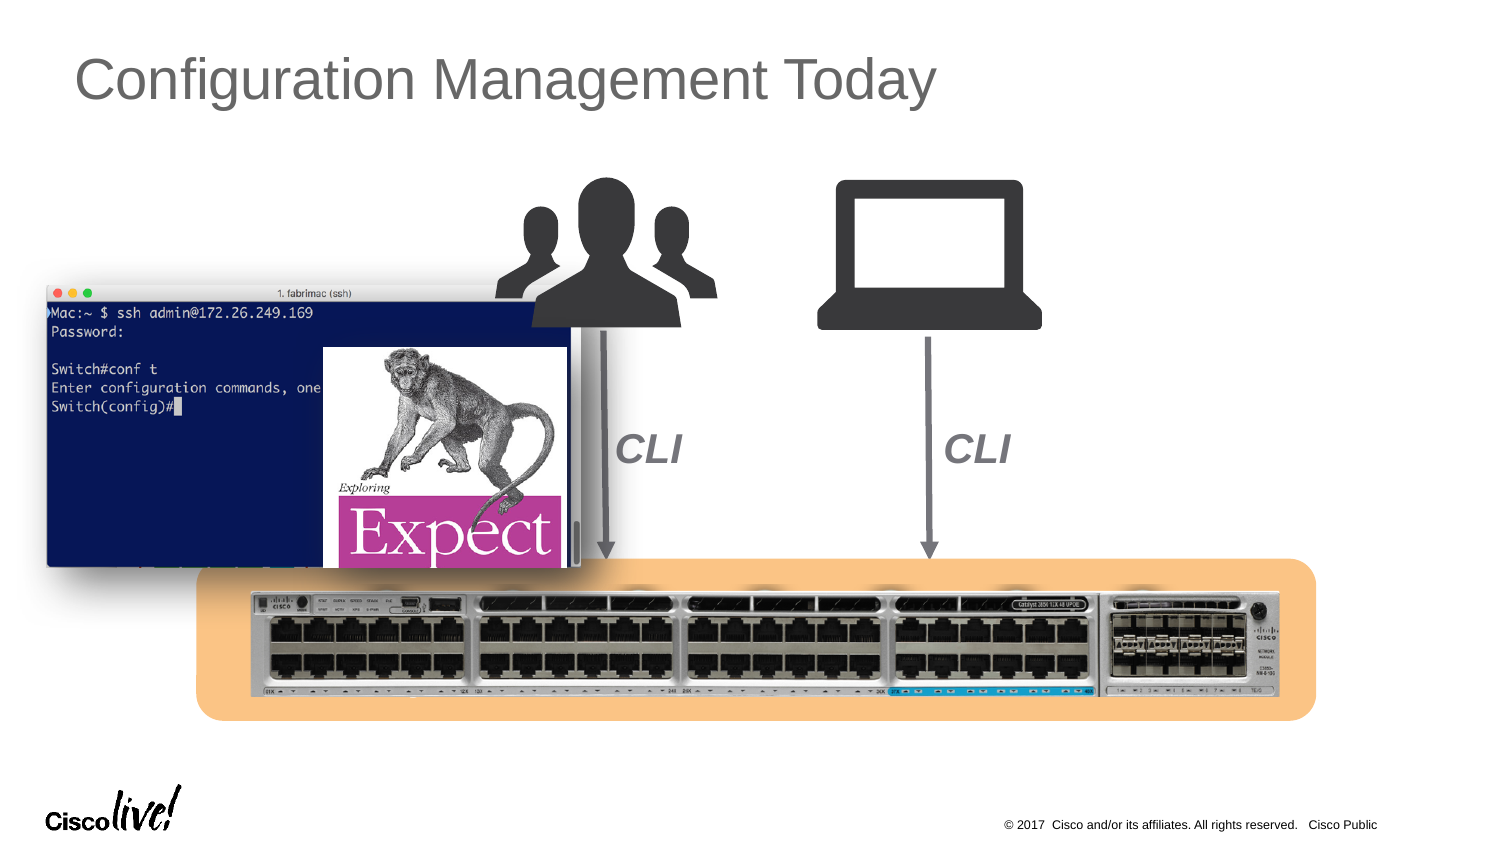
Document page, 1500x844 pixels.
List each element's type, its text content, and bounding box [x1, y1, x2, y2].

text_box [927, 336, 1027, 561]
text_box Configuration Management Today [62, 44, 1465, 118]
picture [45, 784, 182, 835]
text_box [494, 177, 718, 328]
picture [46, 285, 582, 568]
picture [249, 584, 1280, 698]
text_box [817, 179, 1042, 330]
text_box [196, 558, 1317, 721]
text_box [598, 335, 698, 561]
